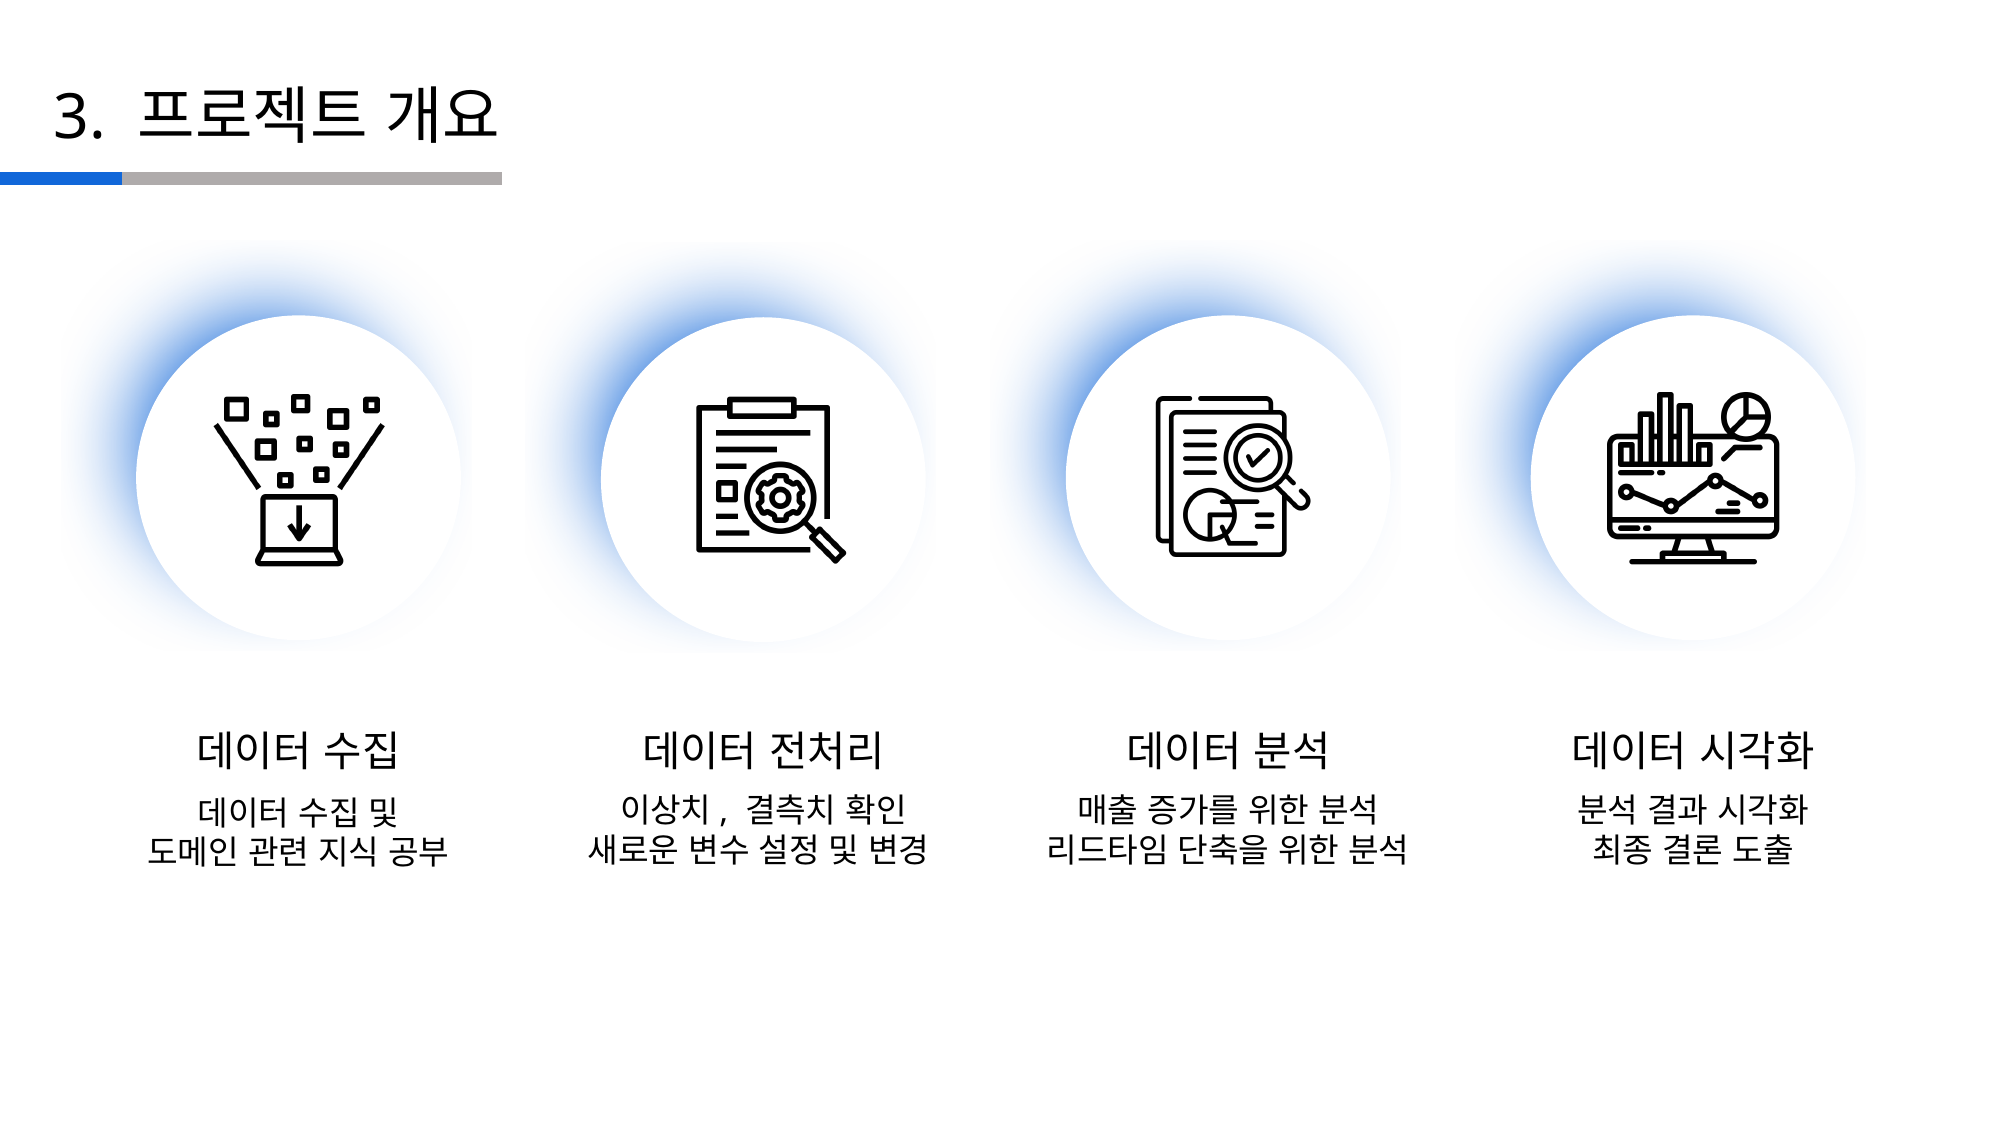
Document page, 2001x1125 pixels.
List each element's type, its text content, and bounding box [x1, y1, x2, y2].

text_box 데이터 시각화 [1498, 725, 1888, 776]
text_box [600, 317, 926, 643]
text_box 매출 증가를 위한 분석 리드타임 단축을 위한 분석 [1034, 788, 1423, 869]
text_box 데이터 수집 [104, 725, 493, 776]
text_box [0, 172, 502, 185]
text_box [136, 315, 461, 641]
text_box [1530, 315, 1856, 641]
text_box 분석 결과 시각화 최종 결론 도출 [1498, 788, 1888, 869]
text_box 데이터 분석 [1034, 725, 1423, 776]
text_box 데이터 전처리 [569, 725, 958, 776]
text_box 이상치, 결측치 확인 새로운 변수 설정 및 변경 [569, 788, 958, 869]
text_box 3. 프로젝트 개요 [54, 76, 1026, 152]
text_box 데이터 수집 및 도메인 관련 지식 공부 [104, 791, 493, 872]
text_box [1065, 315, 1391, 641]
